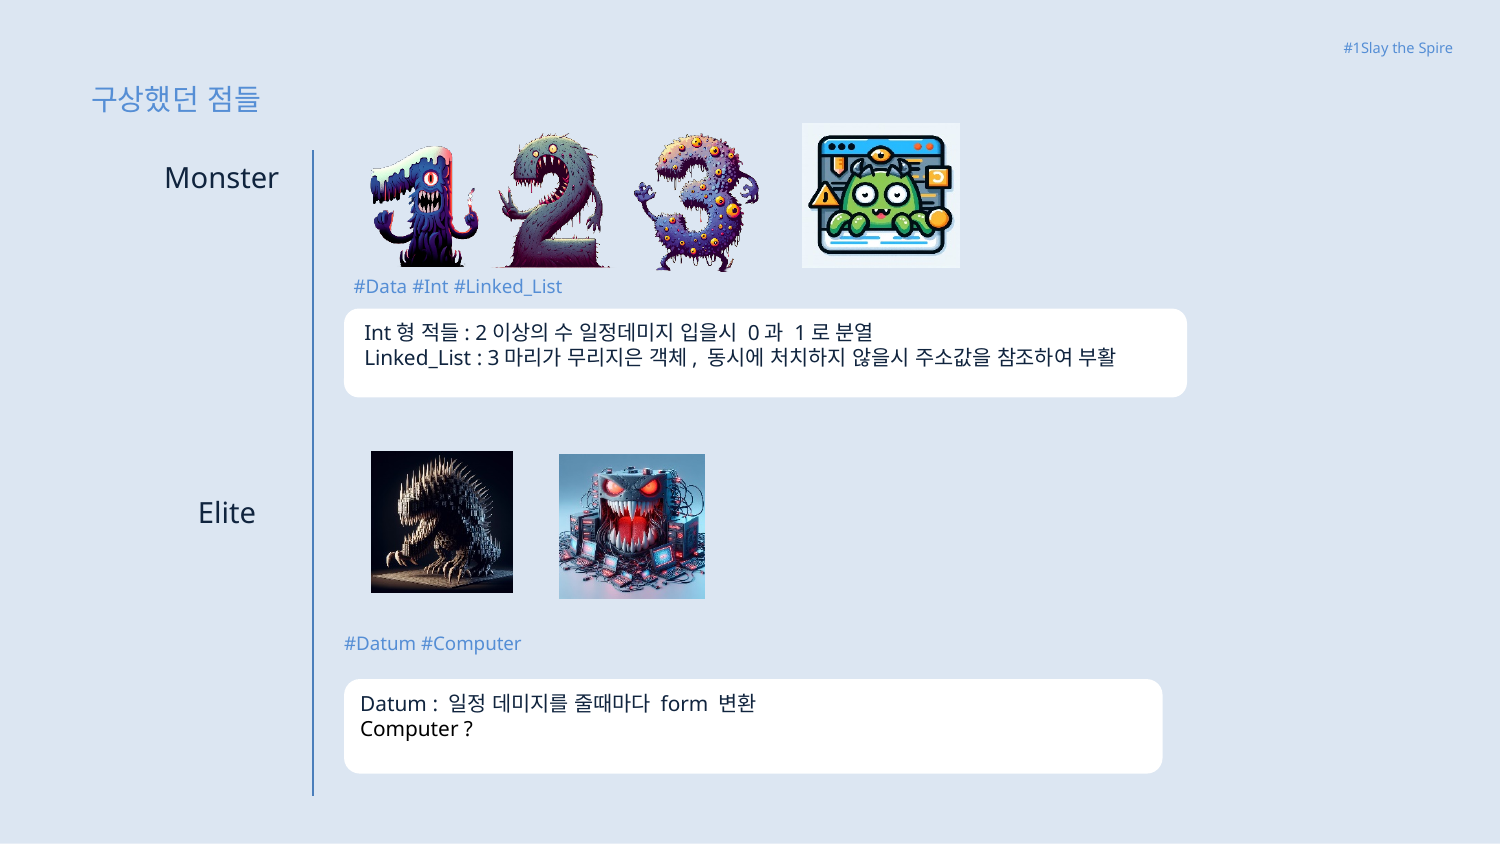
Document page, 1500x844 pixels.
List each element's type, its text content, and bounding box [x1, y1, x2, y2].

text_box [341, 306, 1190, 400]
text_box #Datum #Computer [329, 624, 537, 662]
text_box #Data #Int #Linked_List [338, 267, 578, 306]
picture [353, 116, 778, 281]
text_box Int형 적들: 2이상의 수 일정데미지 입을시 0과 1로 분열 Linked_List : 3마리가 무리지은 객체, 동시에 처치하지 않을시 주소값을 참조하여 부활 [349, 312, 1229, 377]
text_box [0, 0, 1500, 844]
text_box [341, 676, 1165, 776]
text_box Elite [183, 486, 271, 537]
text_box 구상했던 점들 [76, 55, 277, 124]
text_box Datum : 일정 데미지를 줄때마다 form 변환 Computer ? [345, 683, 772, 749]
picture [559, 453, 705, 600]
text_box #1Slay the Spire [1328, 32, 1468, 82]
text_box Monster [149, 151, 295, 202]
picture [802, 123, 960, 268]
picture [371, 451, 513, 593]
